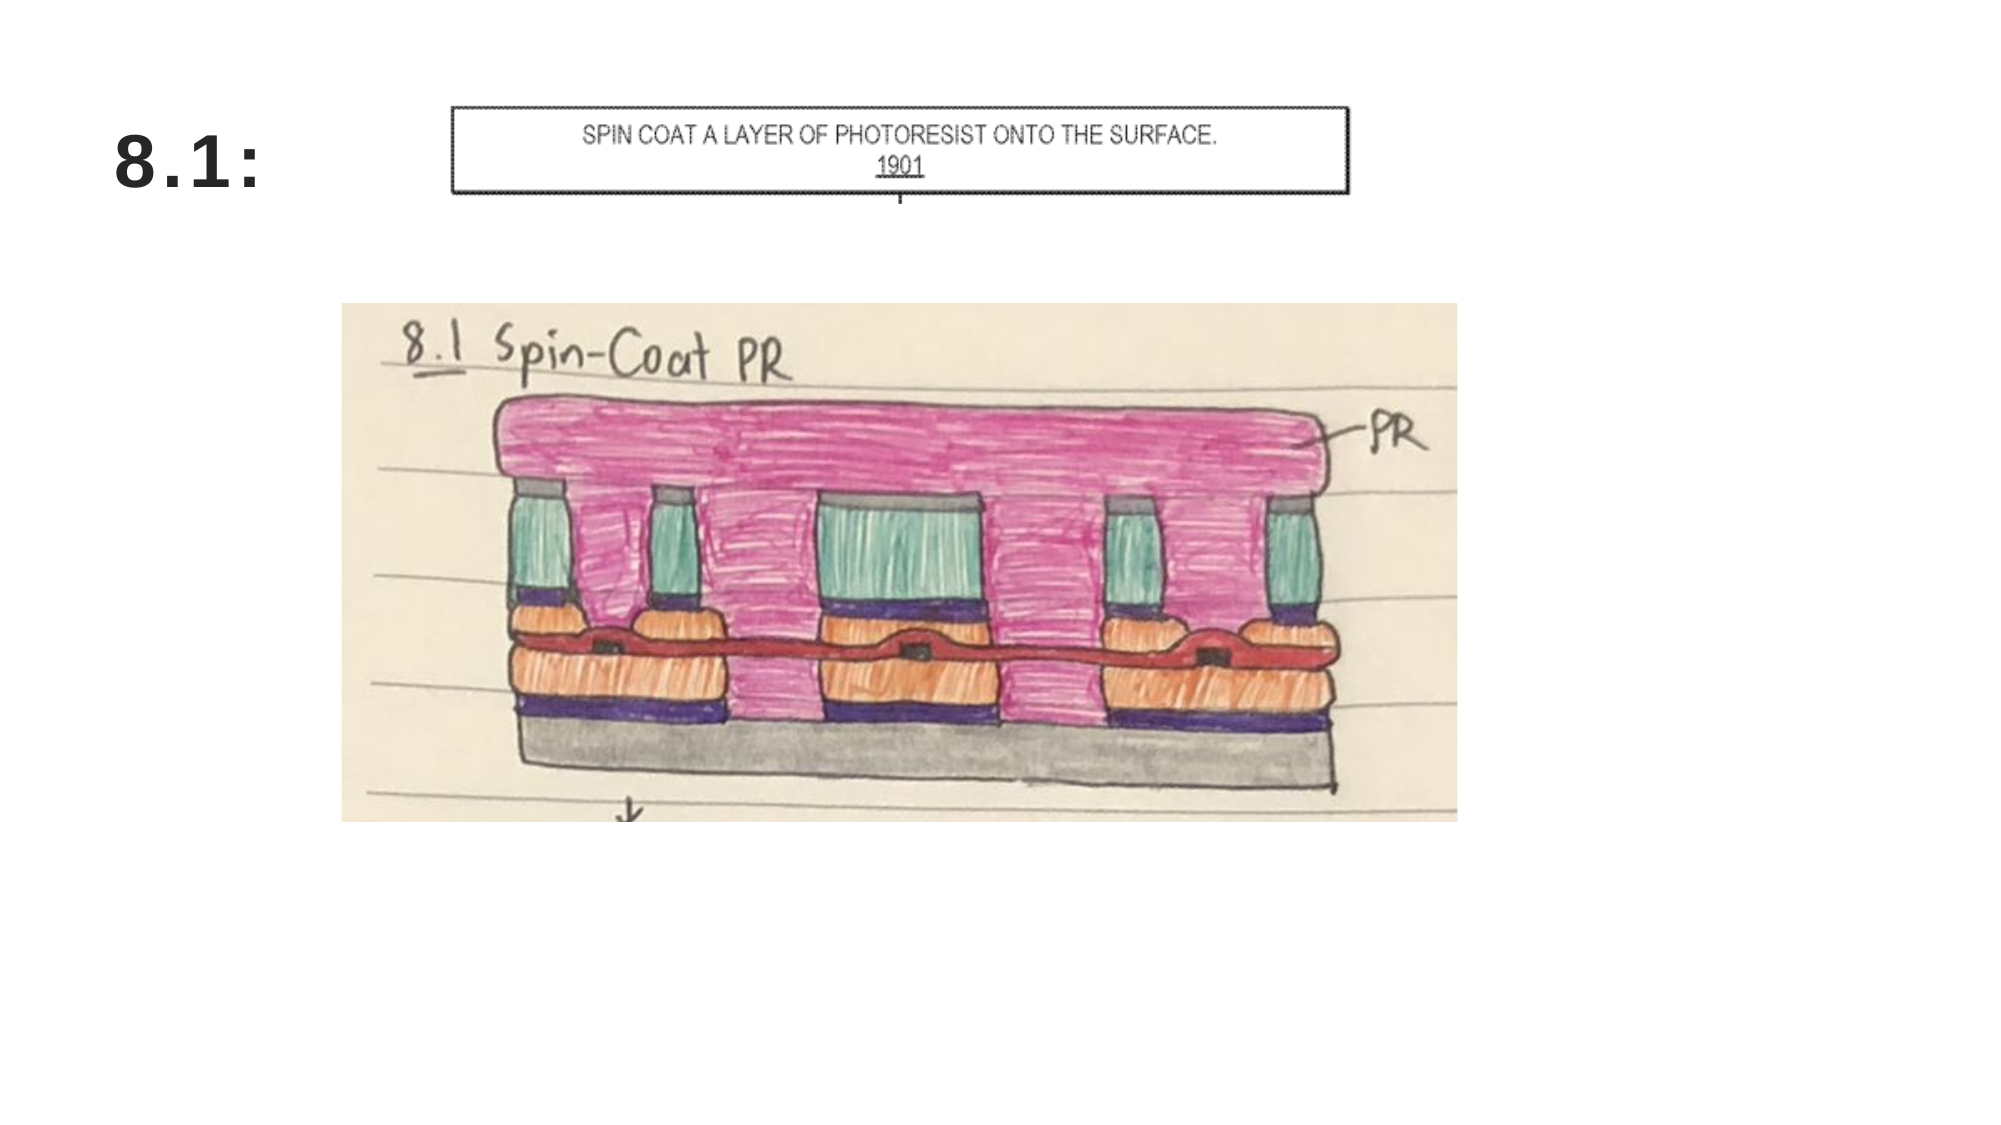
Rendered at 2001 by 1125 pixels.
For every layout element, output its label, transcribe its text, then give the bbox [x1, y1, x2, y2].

picture [341, 302, 1459, 823]
picture [438, 99, 1361, 205]
title 8.1: [99, 99, 1900, 216]
